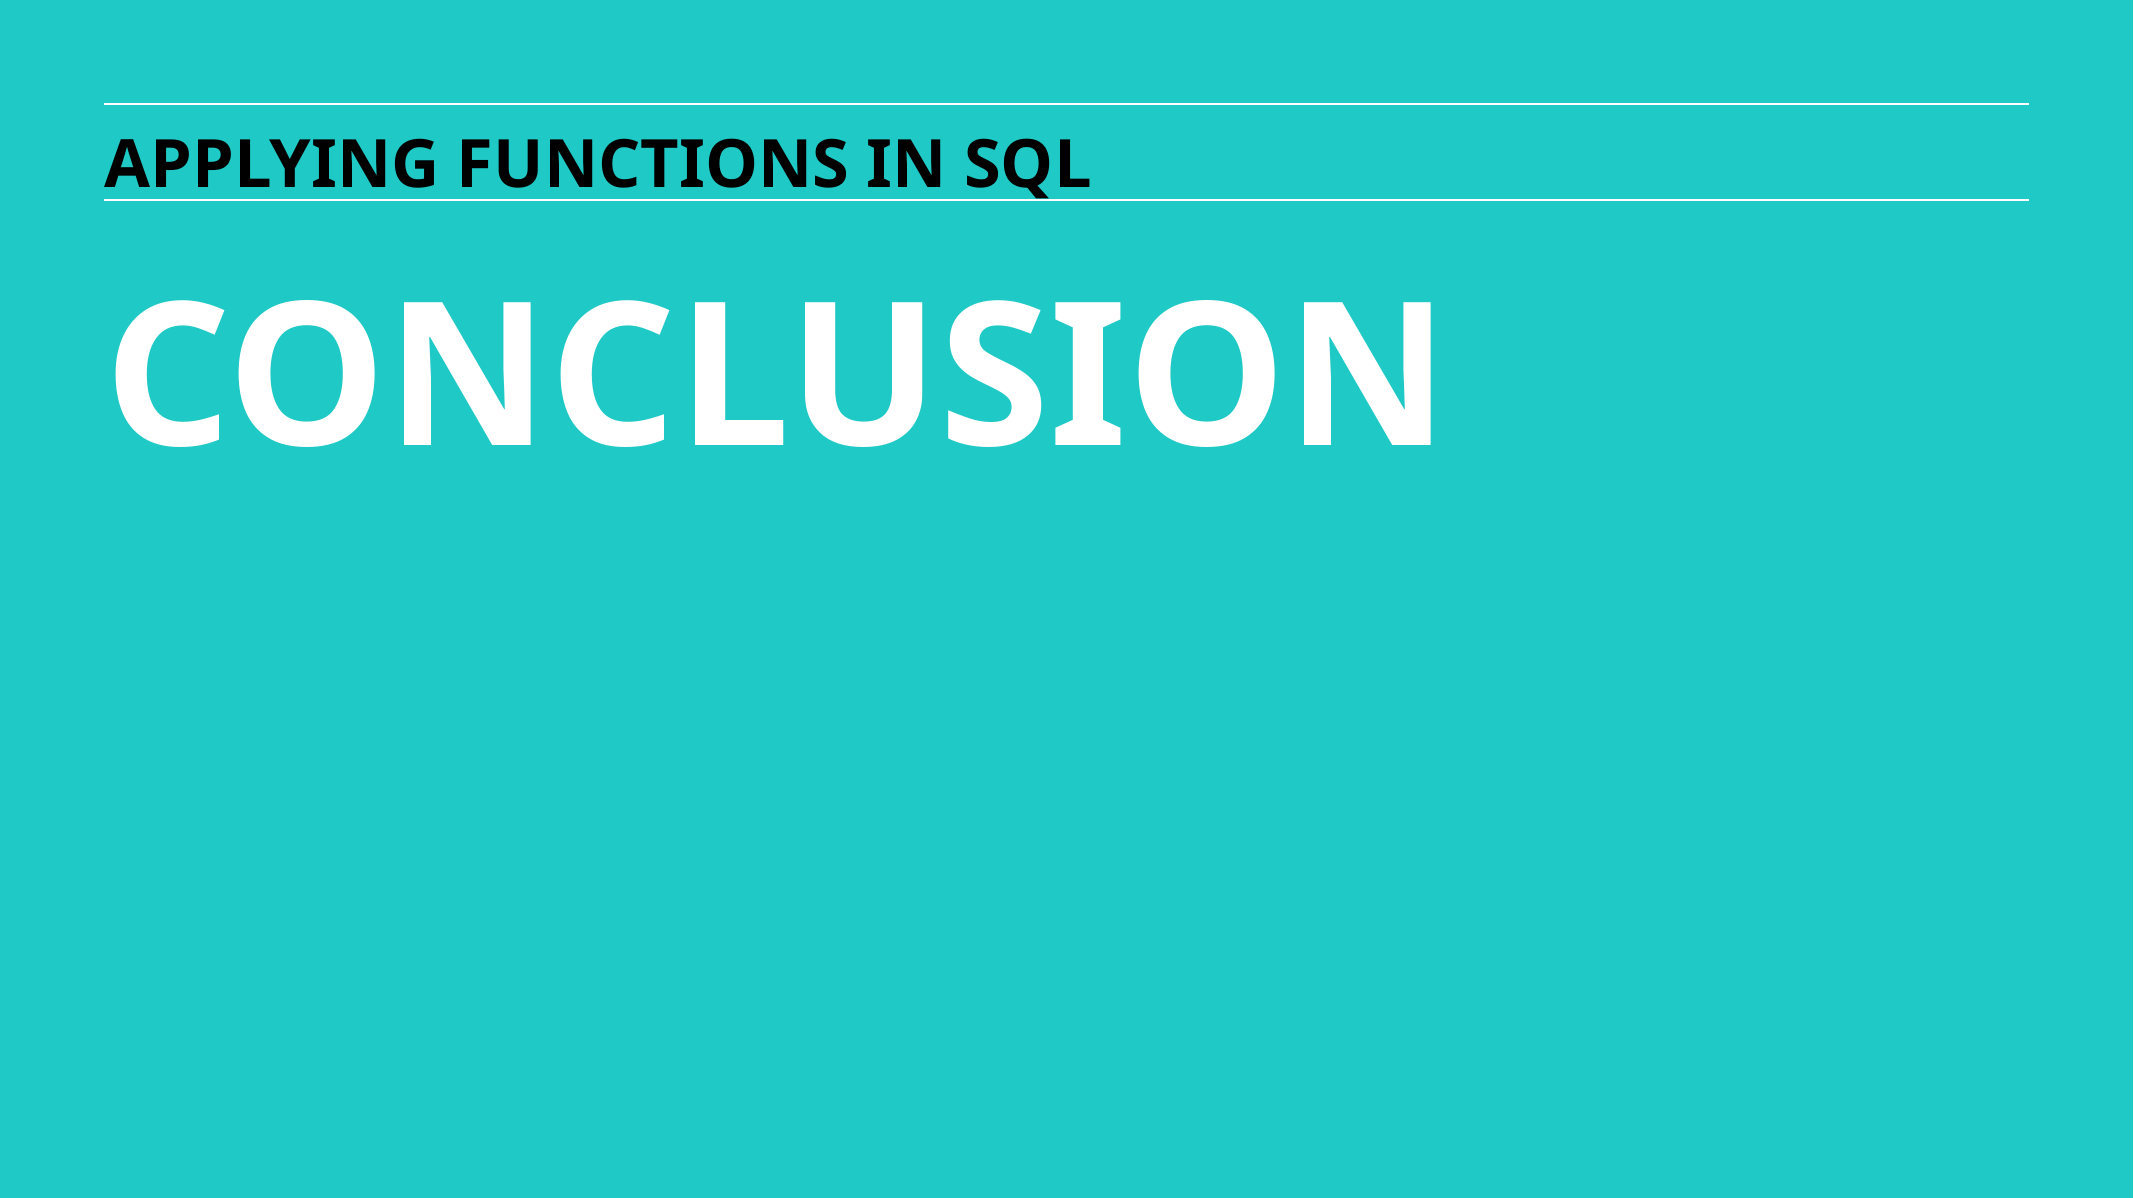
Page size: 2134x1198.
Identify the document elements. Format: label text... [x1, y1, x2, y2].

text_box APPLYING FUNCTIONS IN SQL [104, 120, 1771, 192]
text_box CONCLUSION [104, 241, 2030, 703]
